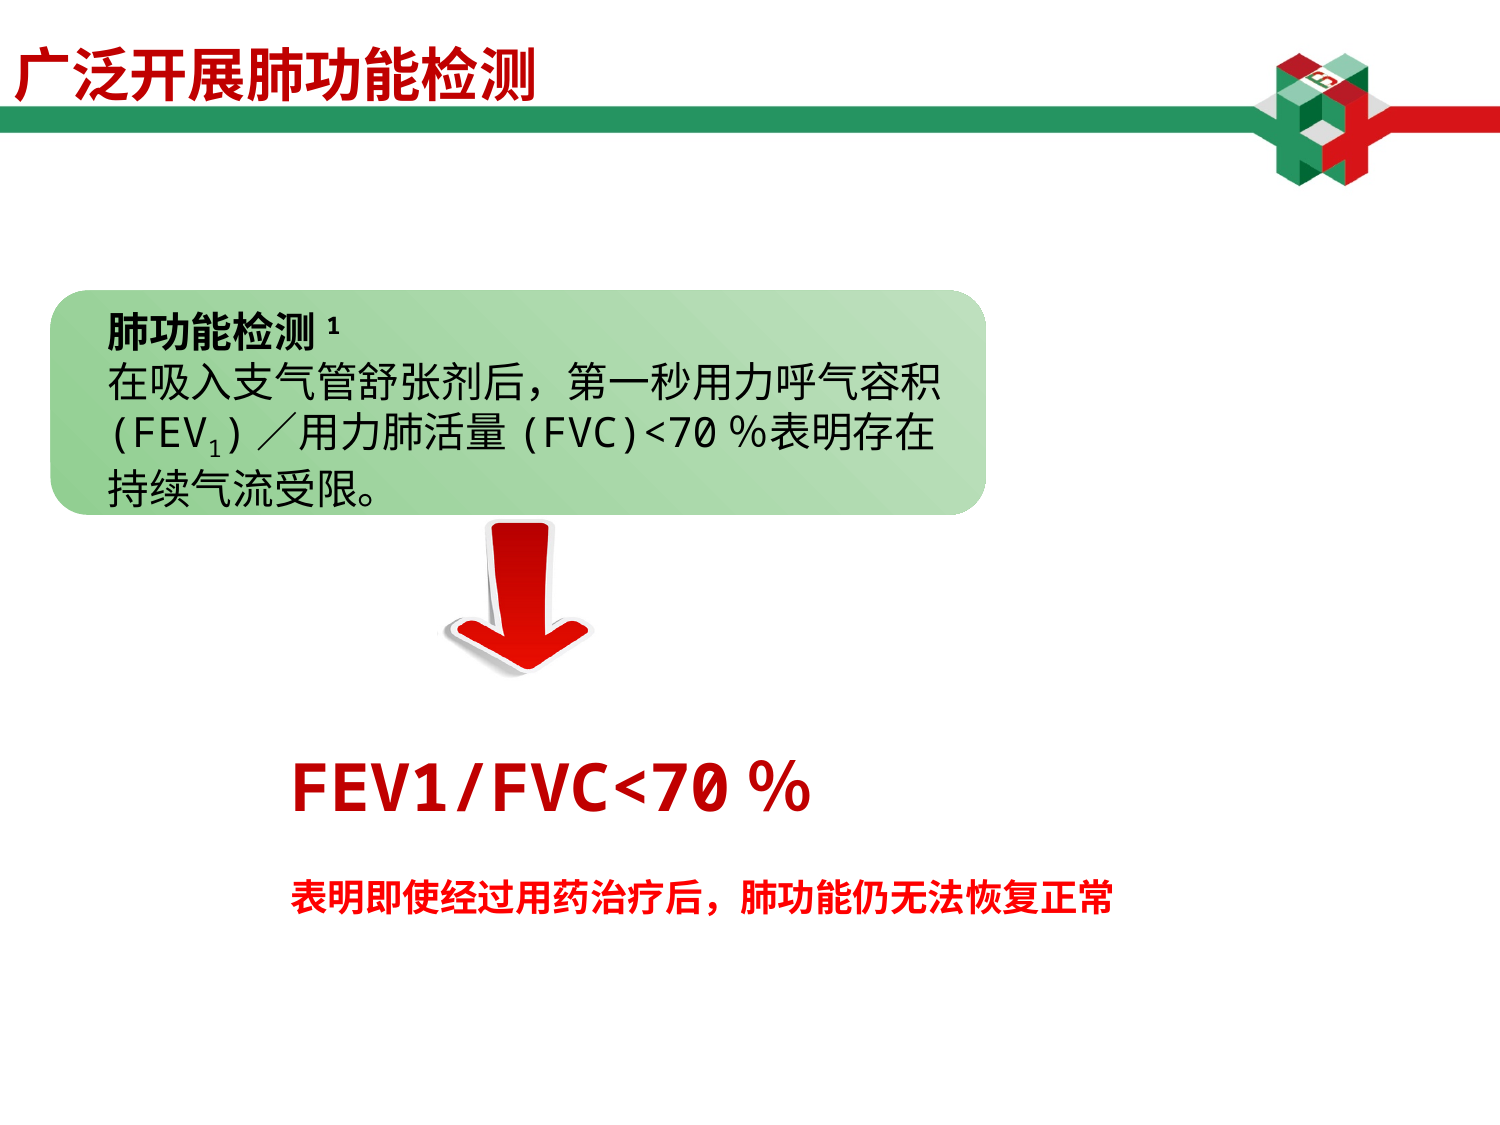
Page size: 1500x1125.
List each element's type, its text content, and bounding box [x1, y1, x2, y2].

text_box 广泛开展肺功能检测 [0, 31, 553, 116]
text_box FEV1/FVC<70％ 表明即使经过用药治疗后，肺功能仍无法恢复正常 [275, 657, 1173, 927]
text_box [975, 301, 986, 504]
picture [0, 0, 1500, 1125]
text_box [50, 290, 971, 515]
text_box 肺功能检测1 在吸入支气管舒张剂后，第一秒用力呼气容积(FEV1)／用力肺活量(FVC)<70％表明存在持续气流受限。 [92, 298, 975, 520]
